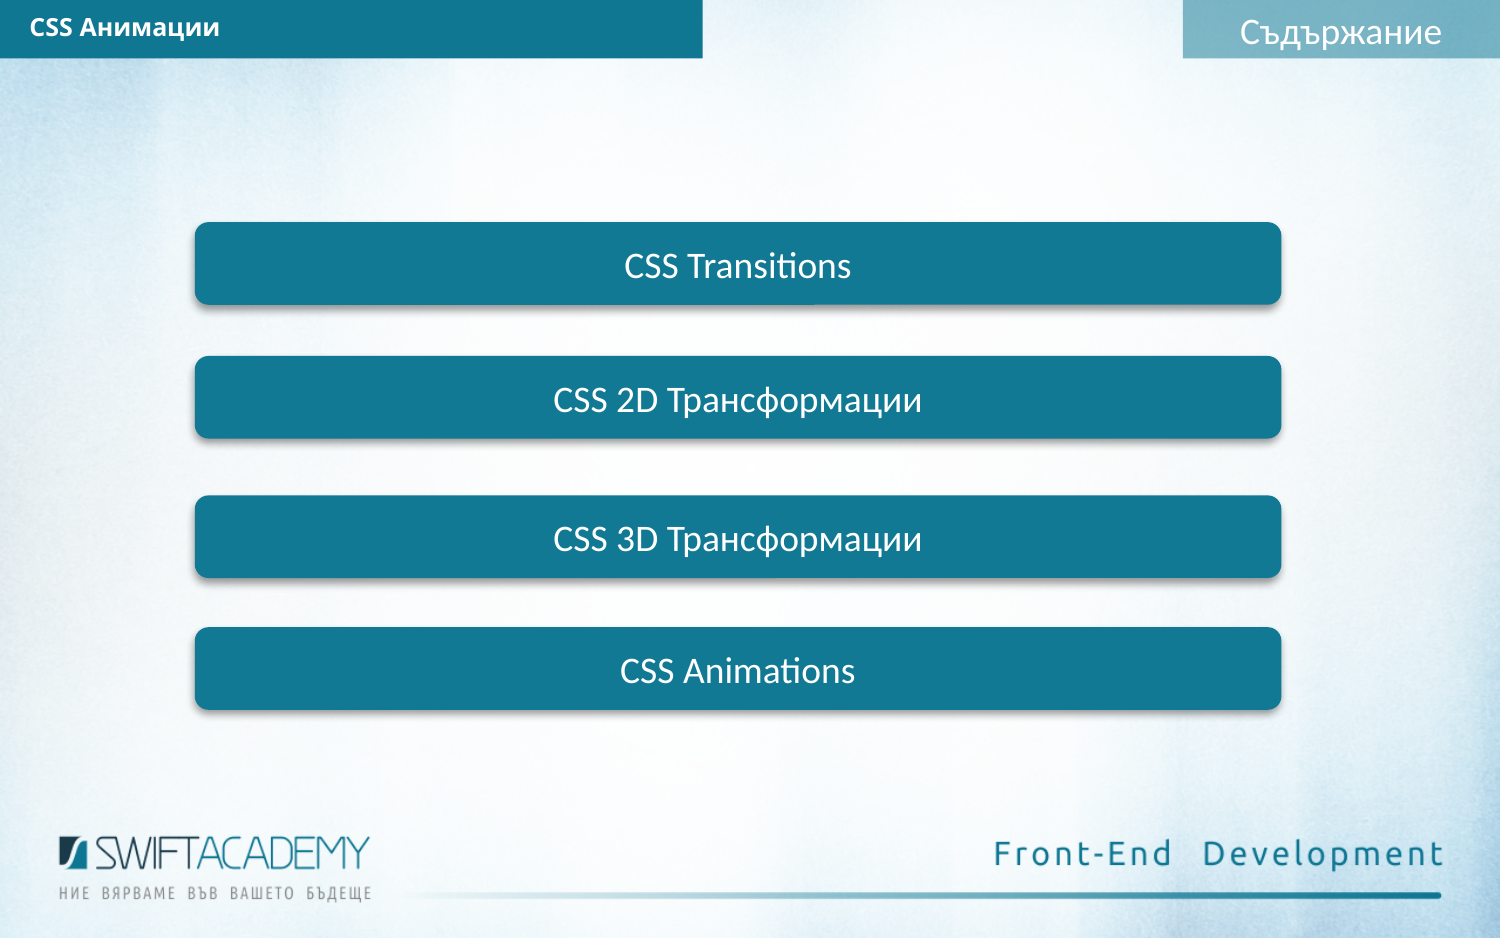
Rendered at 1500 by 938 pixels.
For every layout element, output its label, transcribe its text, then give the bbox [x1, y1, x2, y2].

text_box CSS Animations [193, 626, 1283, 711]
text_box CSS Анимации [14, 4, 691, 49]
picture [0, 0, 1500, 938]
text_box Съдържание [1182, 0, 1500, 59]
text_box [0, 0, 704, 59]
text_box CSS 3D Трансформации [193, 494, 1283, 580]
text_box CSS Transitions [193, 221, 1283, 306]
text_box CSS 2D Трансформации [193, 354, 1283, 440]
